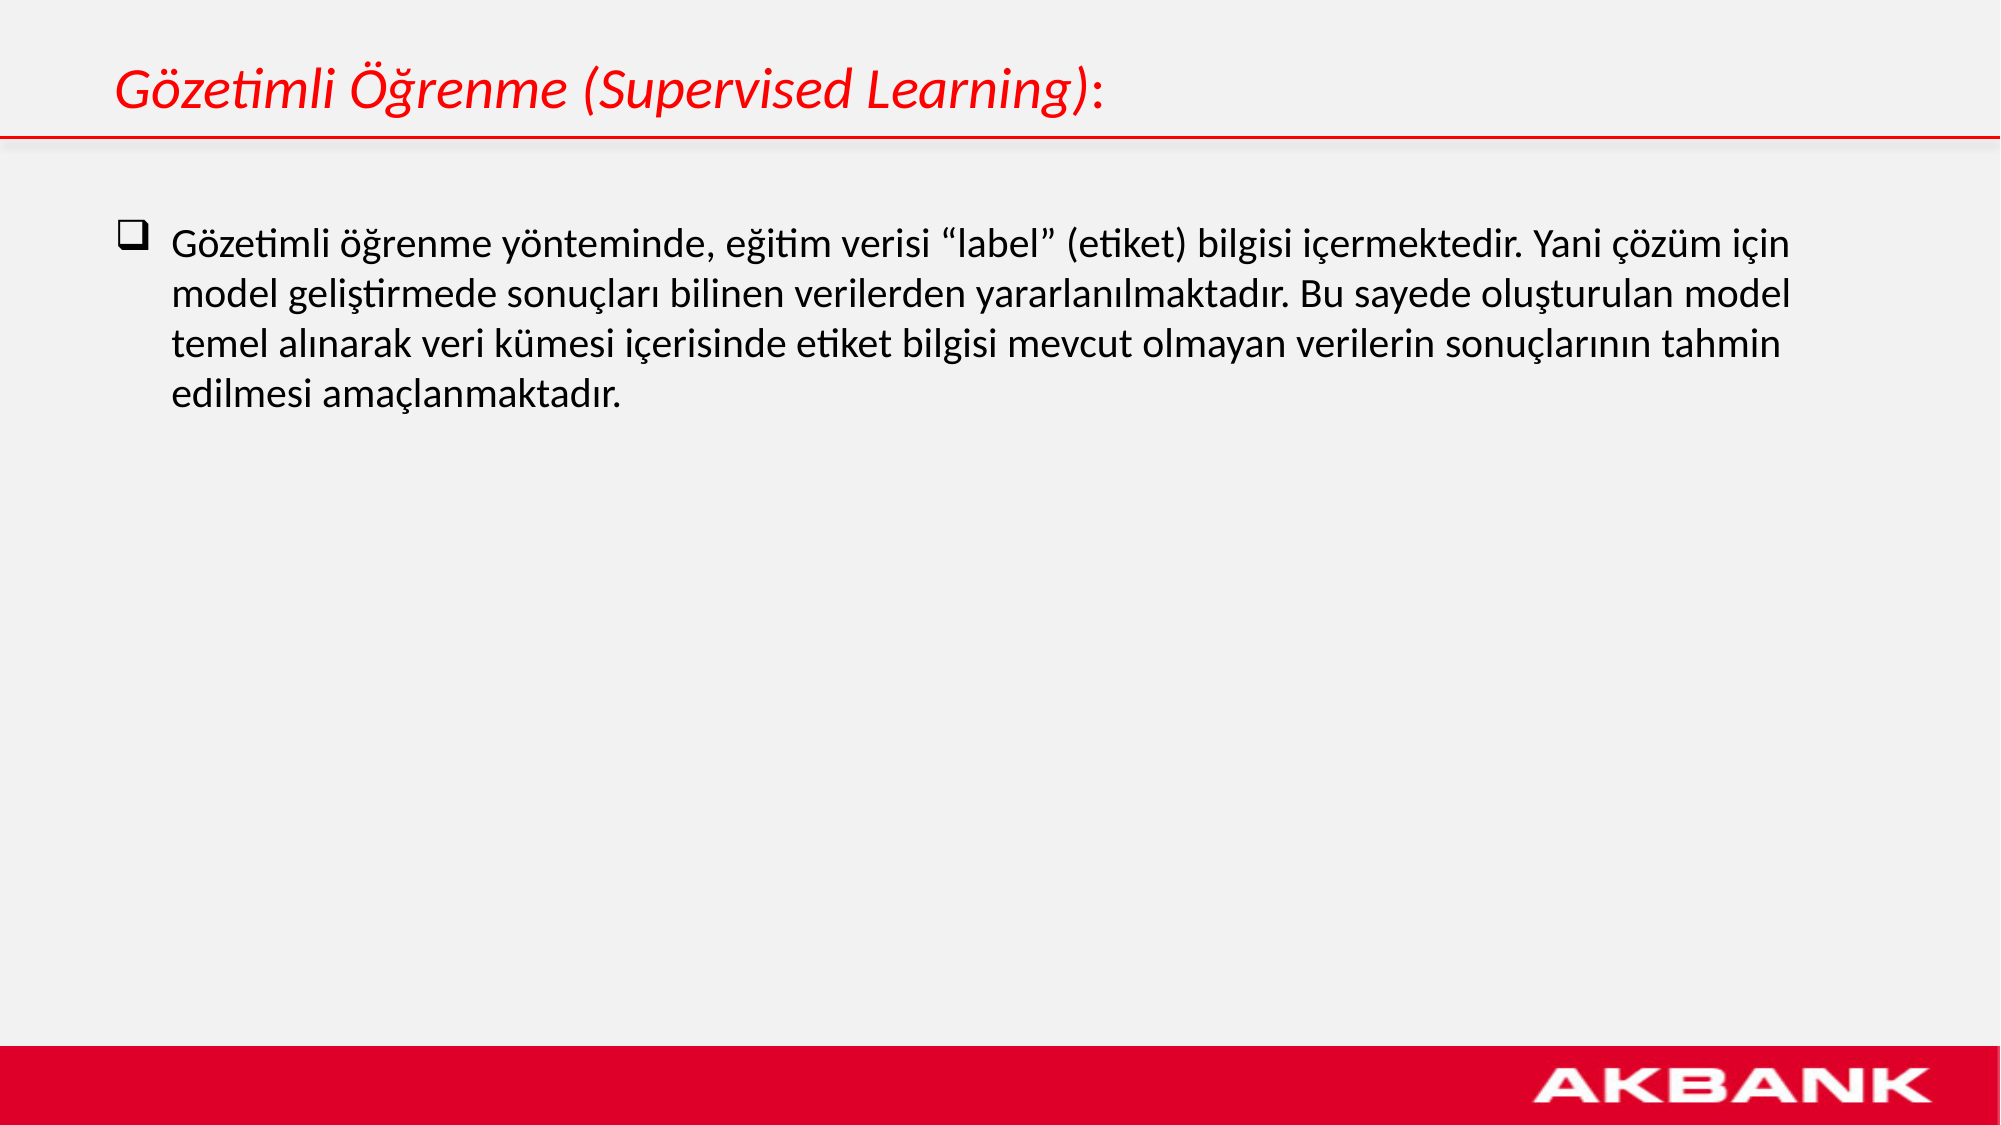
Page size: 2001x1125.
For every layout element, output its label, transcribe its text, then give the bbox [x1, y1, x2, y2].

list Gözetimli öğrenme yönteminde, eğitim verisi “label” (etiket) bilgisi içermektedir. Yani çözüm için model geliştirmede sonuçları bilinen verilerden yararlanılmaktadır. Bu sayede oluşturulan model temel alınarak veri kümesi içerisinde etiket bilgisi mevcut olmayan verilerin sonuçlarının tahmin edilmesi amaçlanmaktadır. [99, 149, 1901, 1006]
title Gözetimli Öğrenme (Supervised Learning): [99, 44, 1901, 126]
picture [0, 1046, 2000, 1125]
